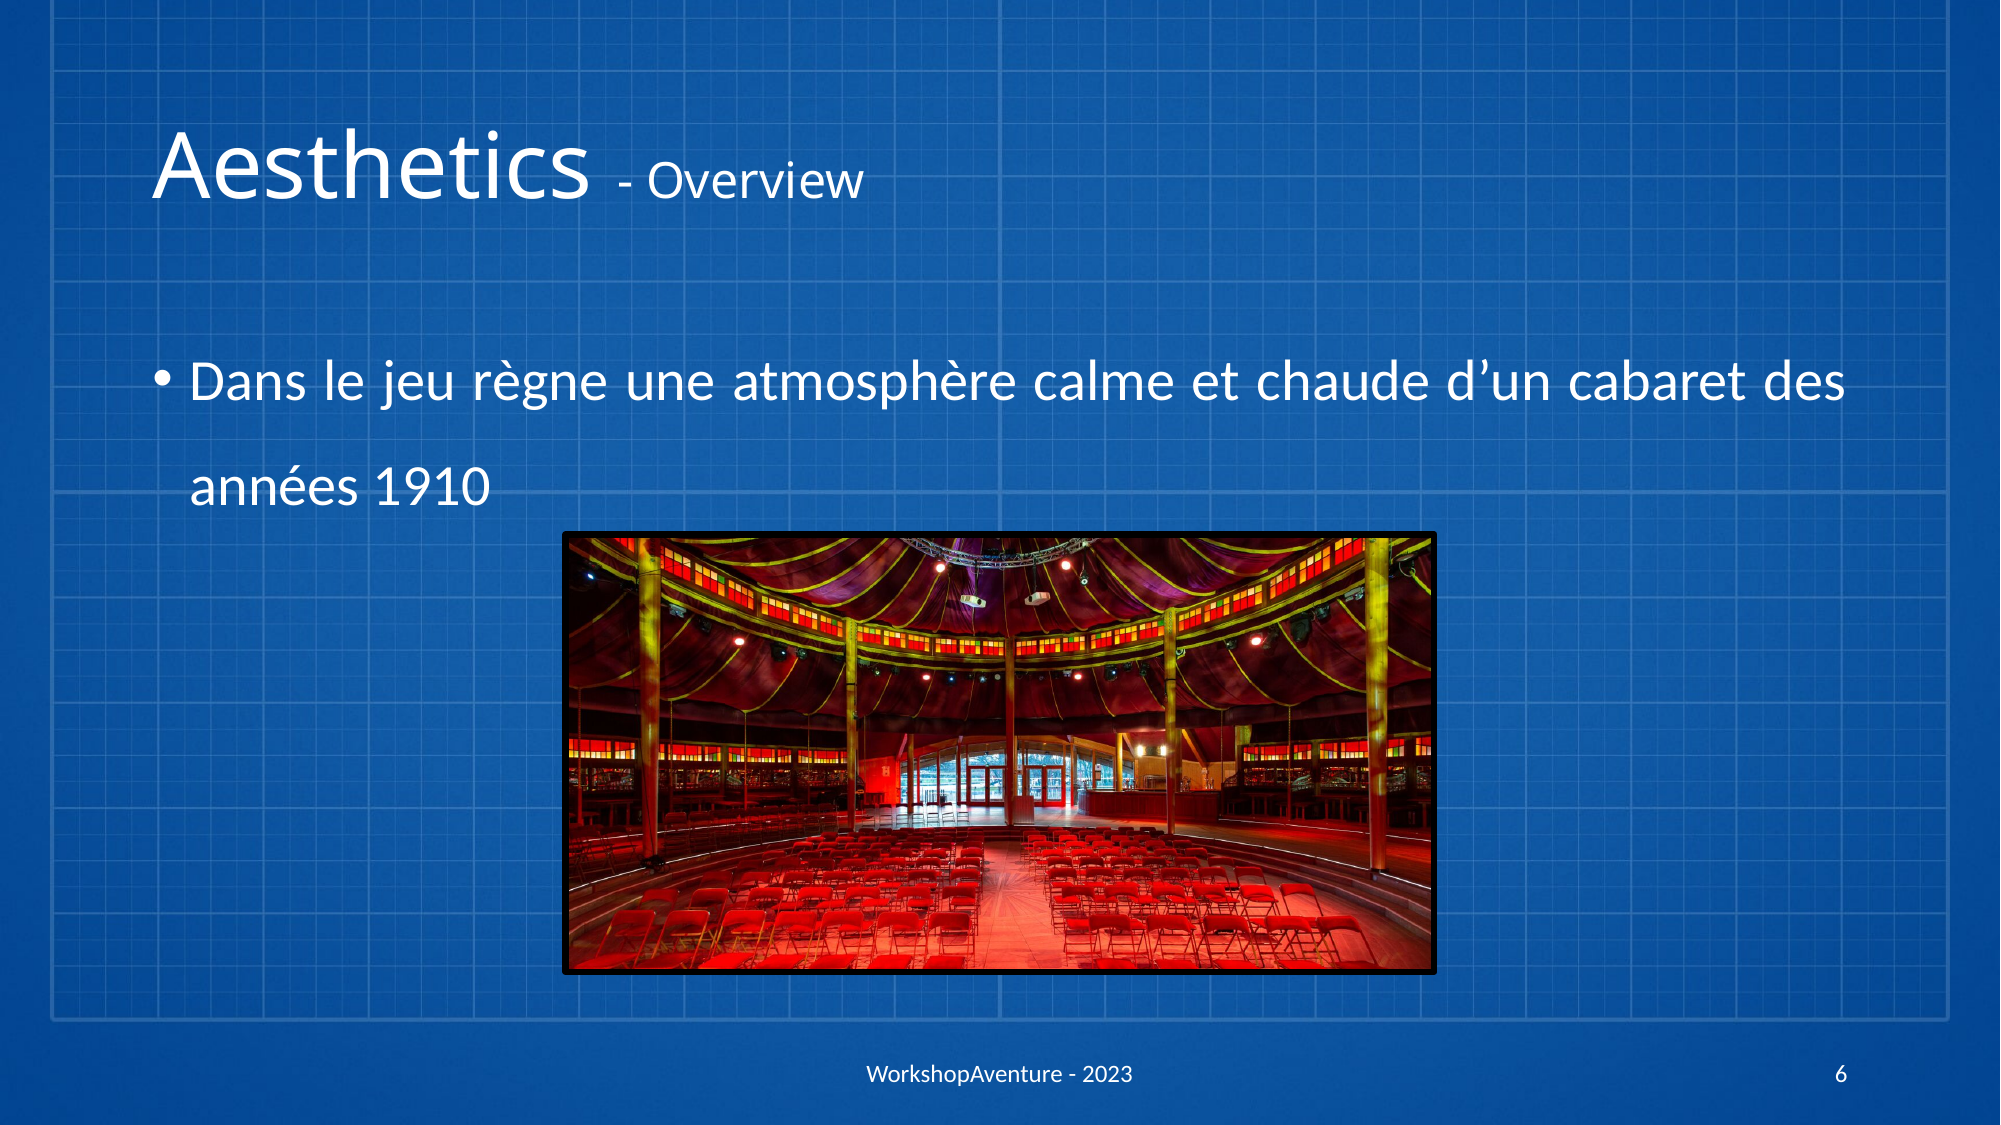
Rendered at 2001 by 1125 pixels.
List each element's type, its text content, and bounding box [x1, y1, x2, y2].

title Aesthetics - Overview [137, 59, 1863, 278]
slide_number 6 [1412, 1042, 1863, 1103]
list Dans le jeu règne une atmosphère calme et chaude d’un cabaret des années 1910 [137, 299, 1863, 1014]
footer WorkshopAventure - 2023 [662, 1042, 1338, 1103]
picture [0, 0, 2000, 1125]
